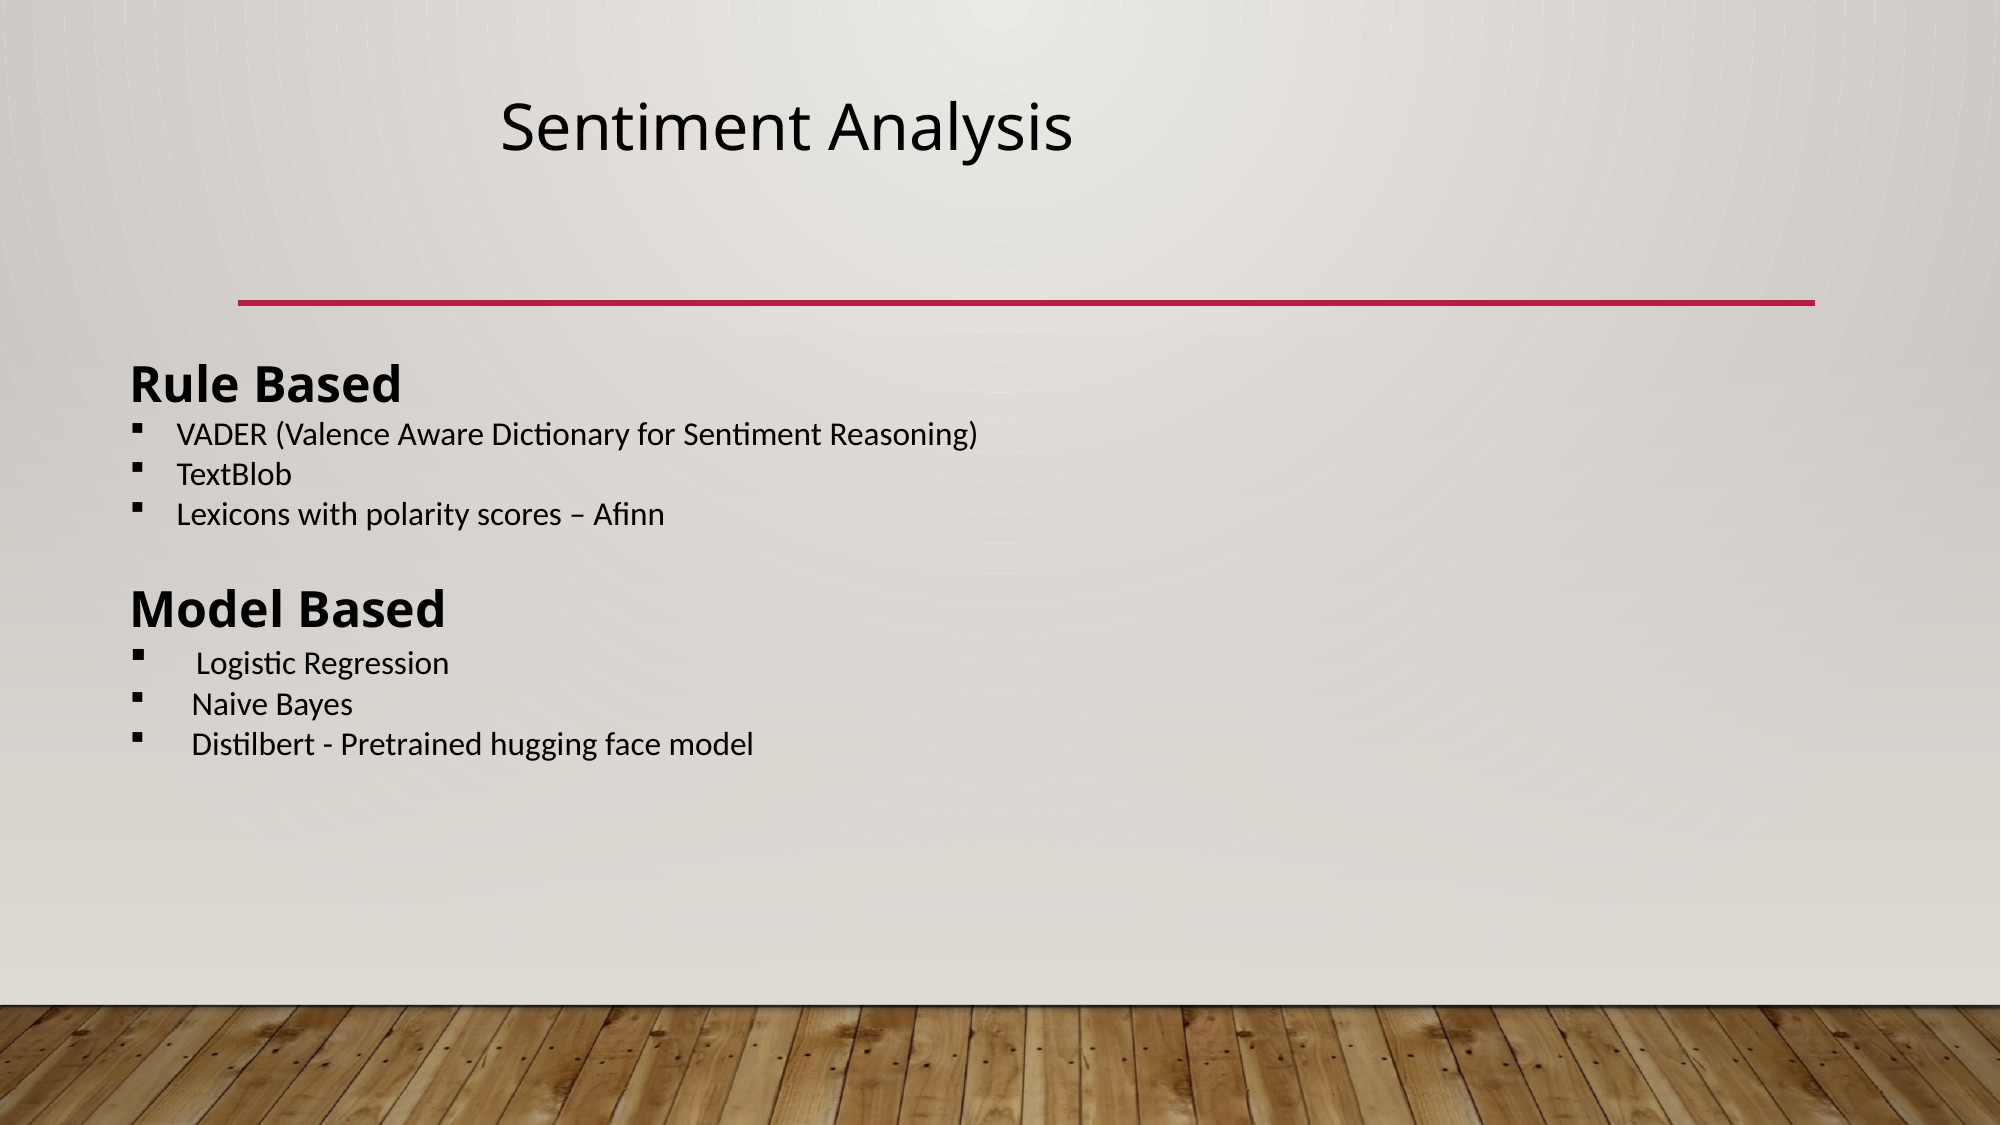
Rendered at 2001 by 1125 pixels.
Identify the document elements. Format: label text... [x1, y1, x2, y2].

text_box Rule Based VADER (Valence Aware Dictionary for Sentiment Reasoning) TextBlob Lexicons with polarity scores – Afinn Model Based Logistic Regression Naive Bayes Distilbert - Pretrained hugging face model [114, 299, 1077, 770]
title Sentiment Analysis [485, 25, 2000, 244]
picture [0, 1005, 2000, 1125]
